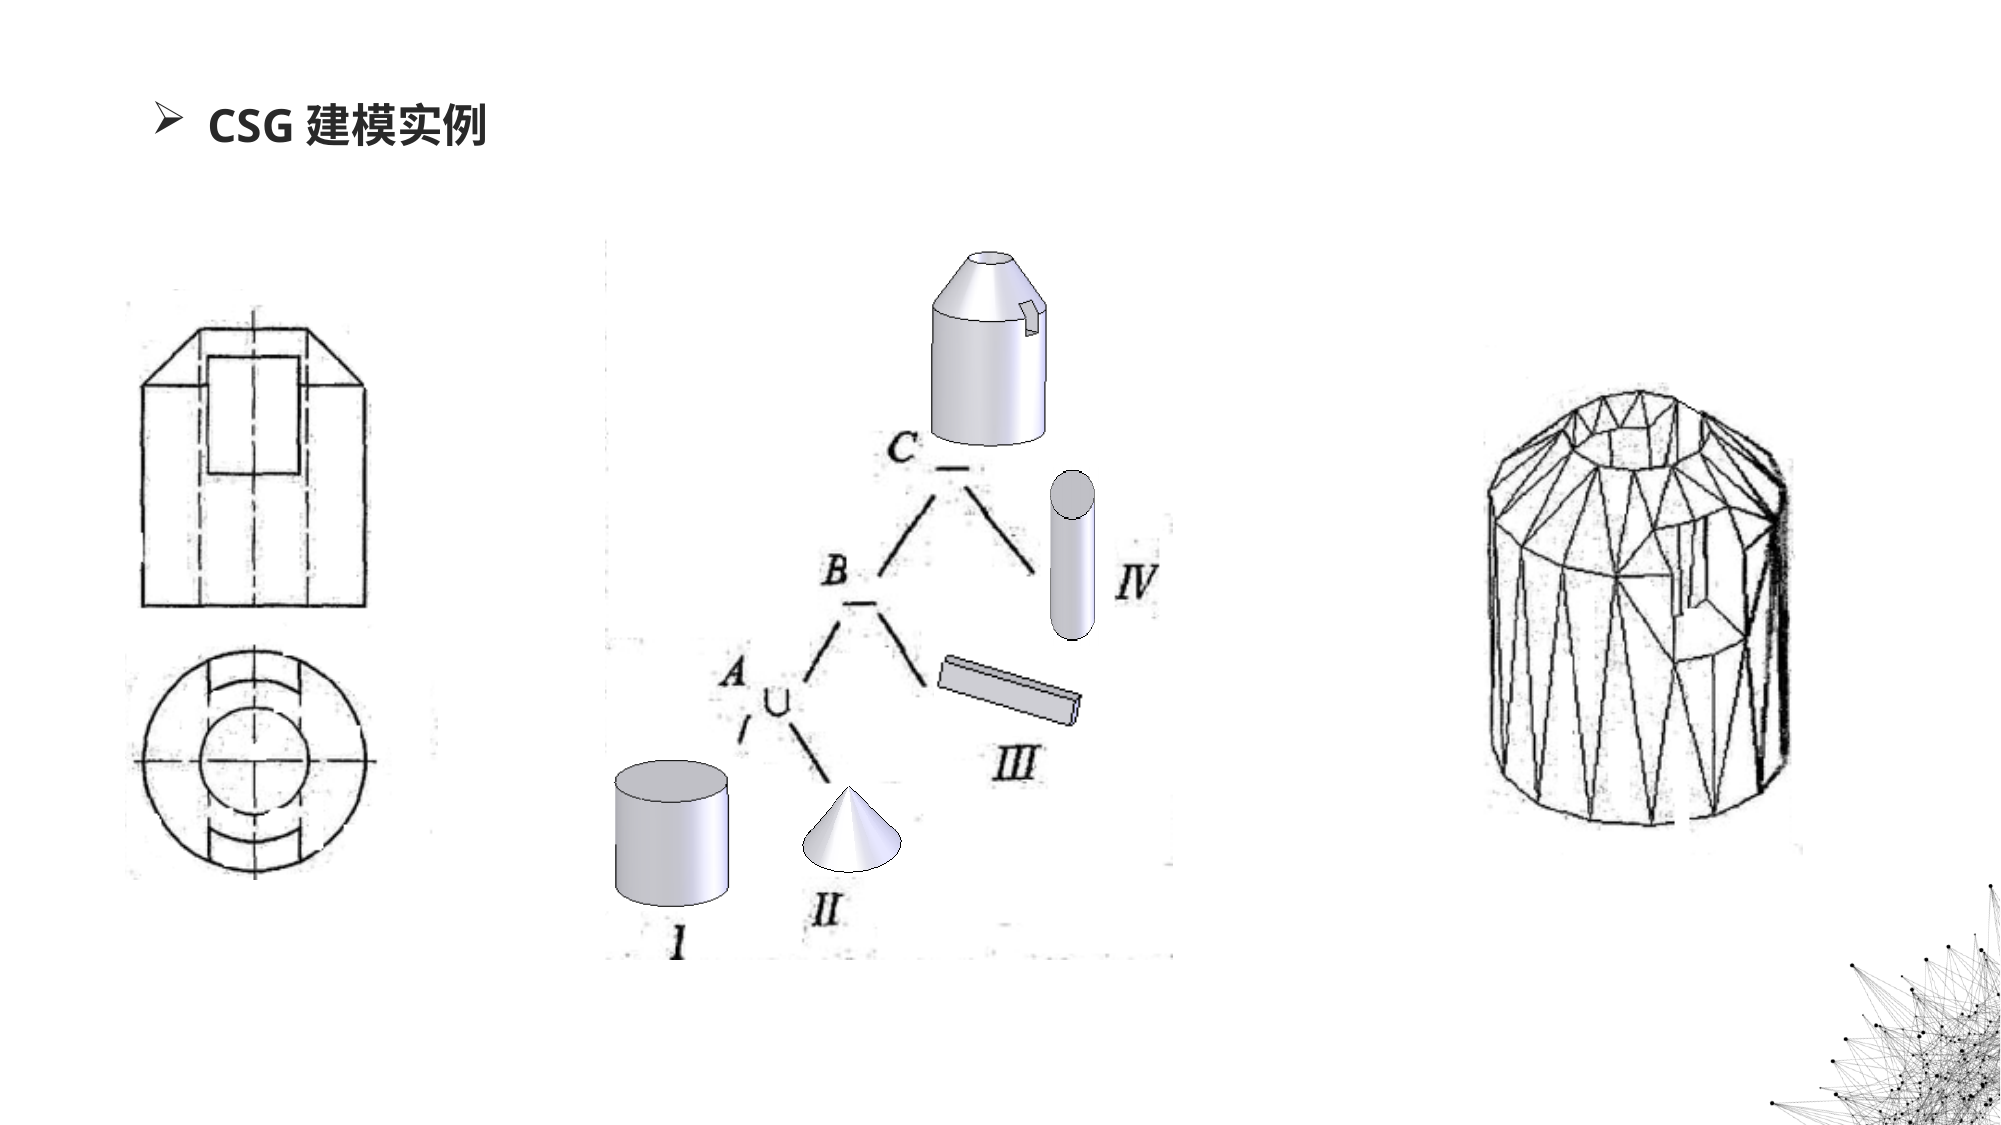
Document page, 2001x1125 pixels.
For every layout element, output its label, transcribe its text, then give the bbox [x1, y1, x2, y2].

picture [602, 235, 1173, 961]
picture [1691, 882, 2001, 1125]
picture [125, 288, 438, 880]
picture [1432, 343, 1803, 857]
text_box CSG建模实例 [74, 75, 1875, 714]
